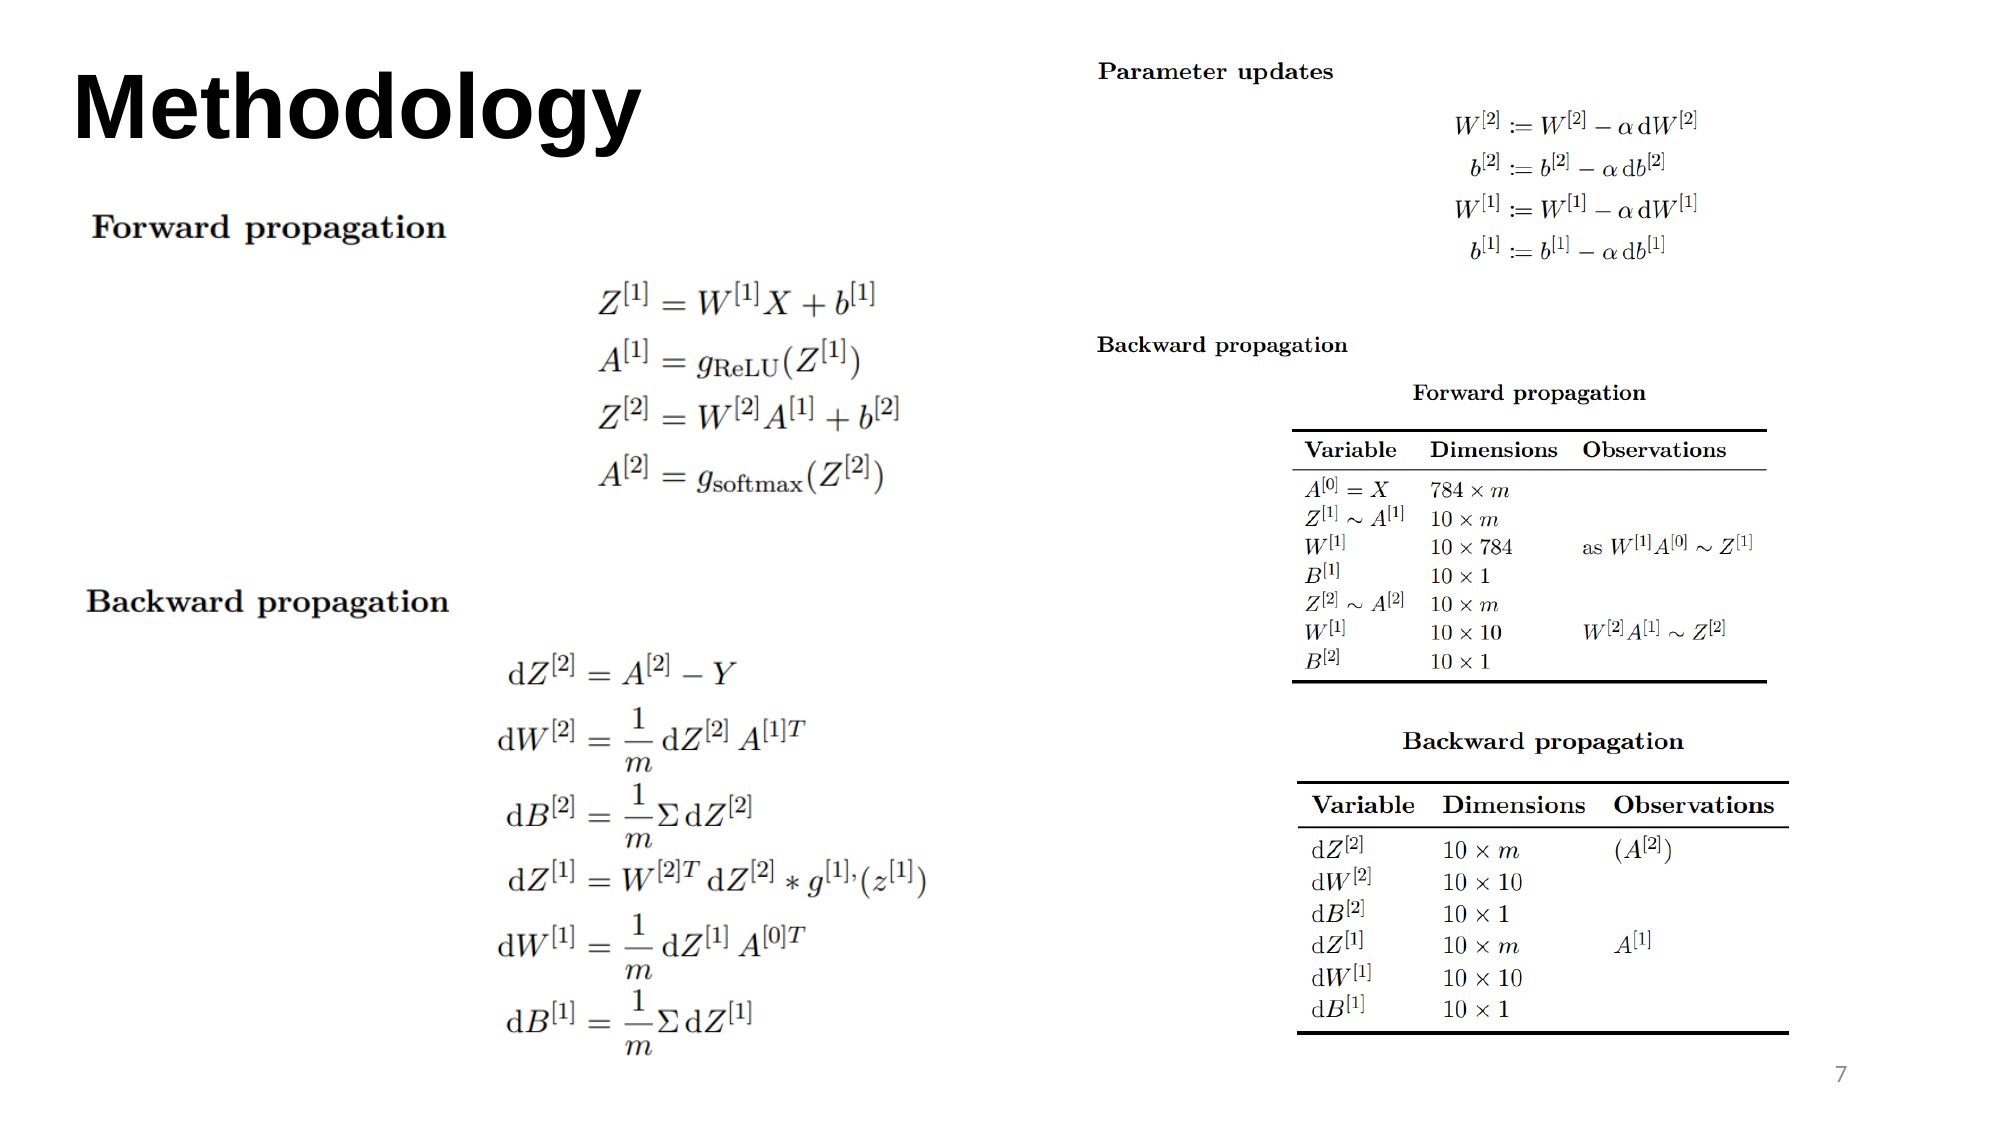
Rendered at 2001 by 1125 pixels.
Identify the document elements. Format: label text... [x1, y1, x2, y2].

picture [57, 562, 951, 1090]
title Methodology [57, 0, 1783, 218]
picture [1079, 317, 1813, 1057]
picture [41, 182, 921, 524]
slide_number 7 [1412, 1042, 1863, 1103]
picture [1079, 46, 1734, 309]
